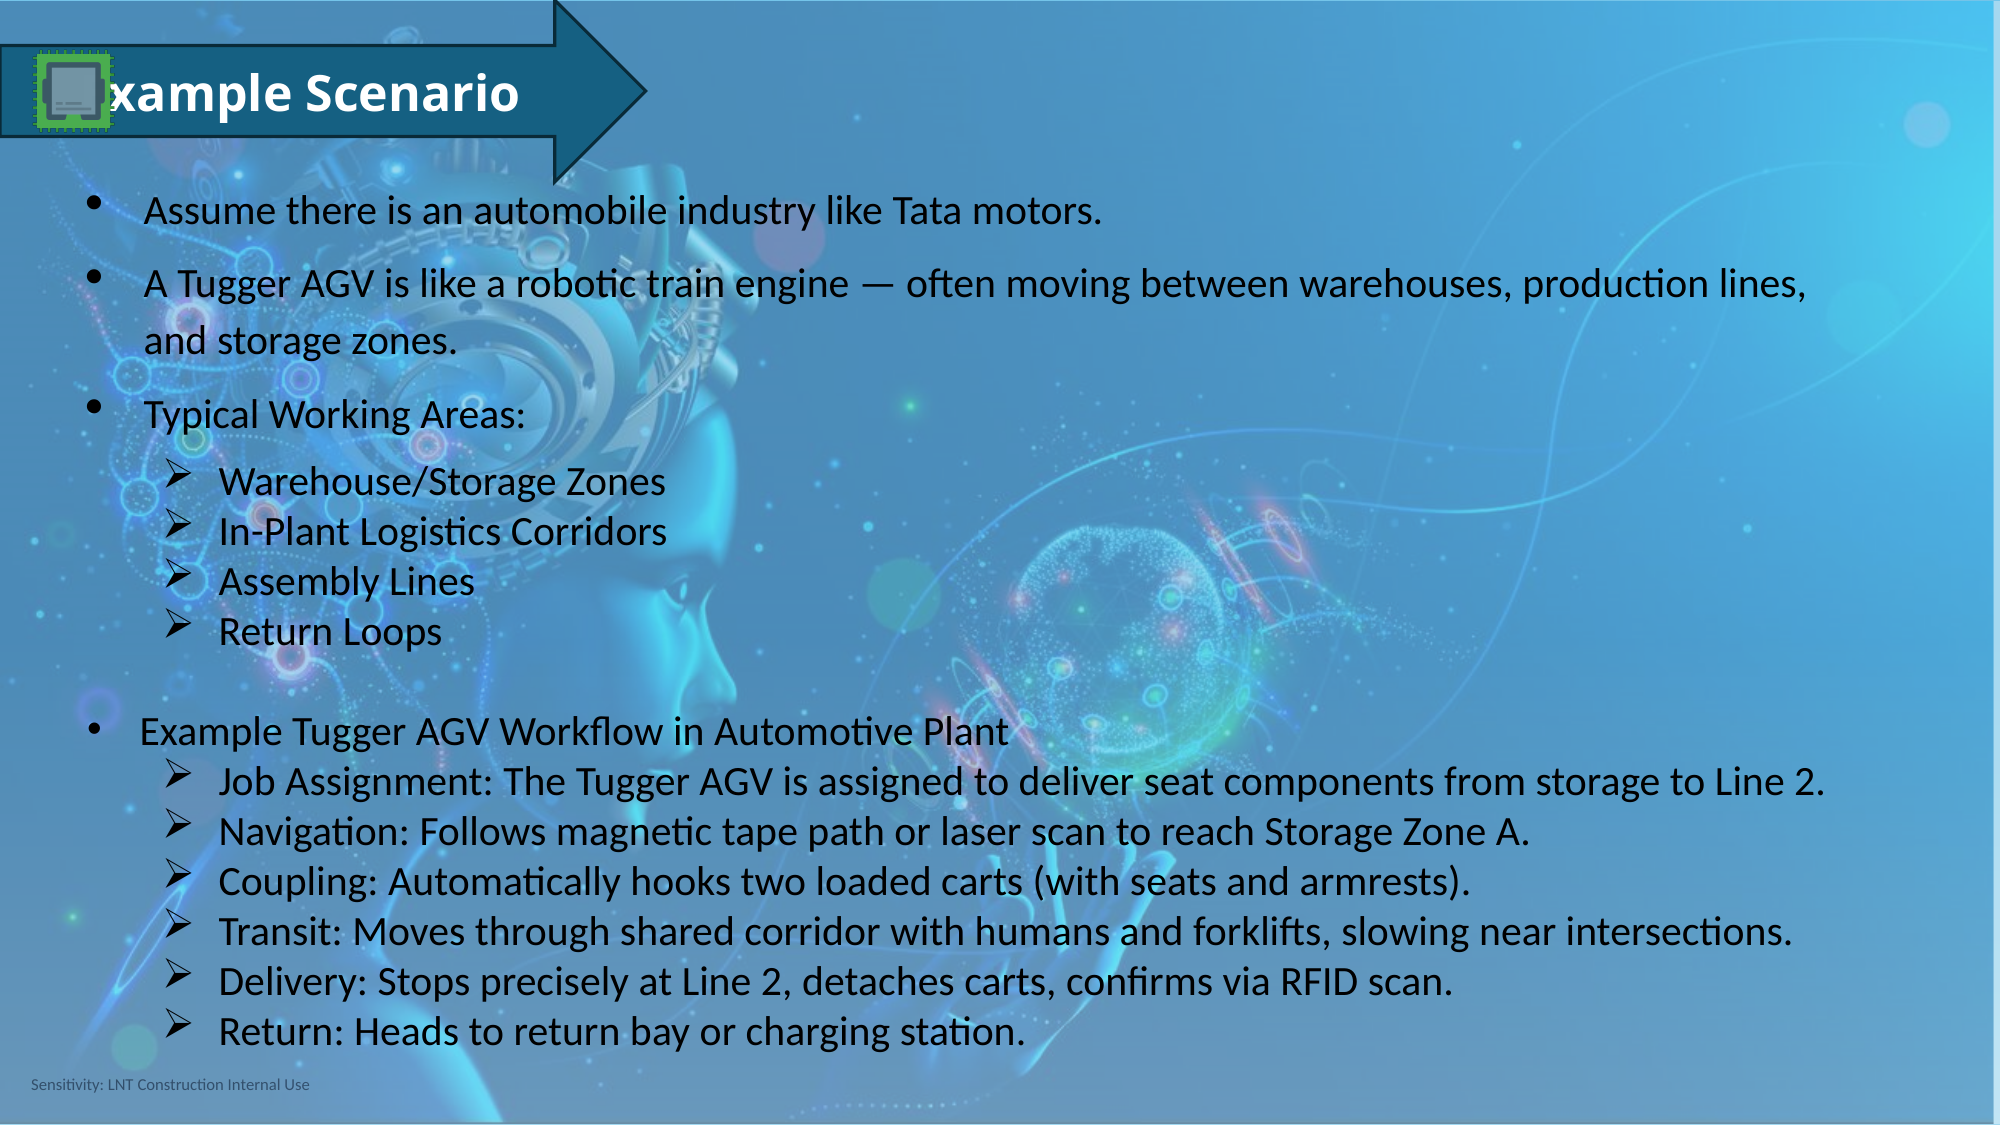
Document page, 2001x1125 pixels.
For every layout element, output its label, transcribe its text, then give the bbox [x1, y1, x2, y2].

picture [29, 46, 118, 135]
text_box Example Scenario [0, 0, 648, 186]
text_box Assume there is an automobile industry like Tata motors. A Tugger AGV is like a robotic train engine — often moving between warehouses, production lines, and storage zones. Typical Working Areas: Warehouse/Storage Zones In-Plant Logistics Corridors Assembly Lines Return Loops Example Tugger AGV Workflow in Automotive Plant Job Assignment: The Tugger AGV is assigned to deliver seat components from storage to Line 2. Navigation: Follows magnetic tape path or laser scan to reach Storage Zone A. Coupling: Automatically hooks two loaded carts (with seats and armrests). Transit: Moves through shared corridor with humans and forklifts, slowing near intersections. Delivery: Stops precisely at Line 2, detaches carts, confirms via RFID scan. Return: Heads to return bay or charging station. [72, 167, 1864, 1125]
